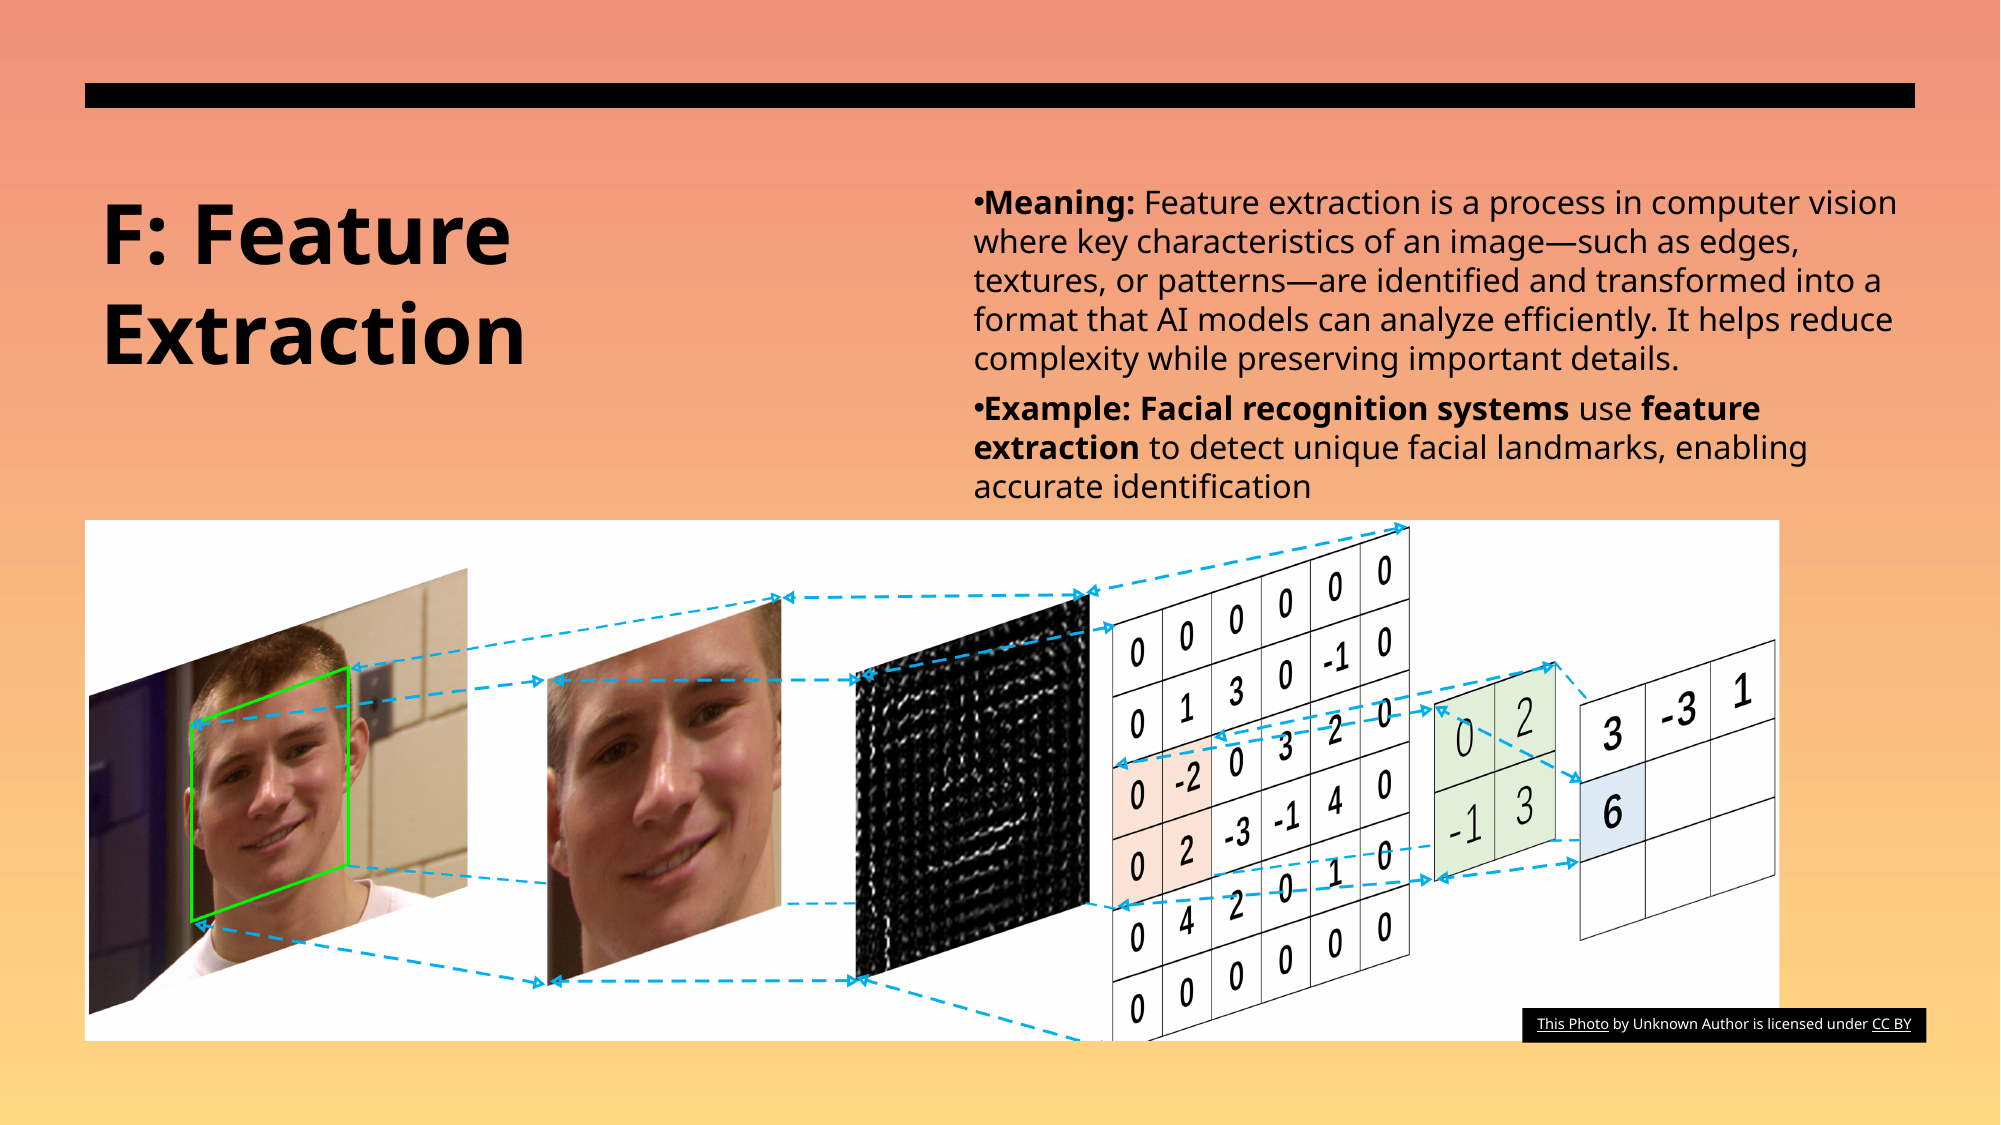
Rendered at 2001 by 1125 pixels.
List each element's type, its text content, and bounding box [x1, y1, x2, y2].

text_box This Photo by Unknown Author is licensed under CC BY [1522, 1008, 1927, 1043]
text_box [0, 0, 2000, 1125]
text_box [83, 82, 1916, 109]
list Meaning: Feature extraction is a process in computer vision where key characteristics of an image—such as edges, textures, or patterns—are identified and transformed into a format that AI models can analyze efficiently. It helps reduce complexity while preserving important details. Example: Facial recognition systems use feature extraction to detect unique facial landmarks, enabling accurate identification [958, 173, 1914, 521]
title F: Feature Extraction [85, 173, 958, 438]
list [84, 519, 1780, 1042]
